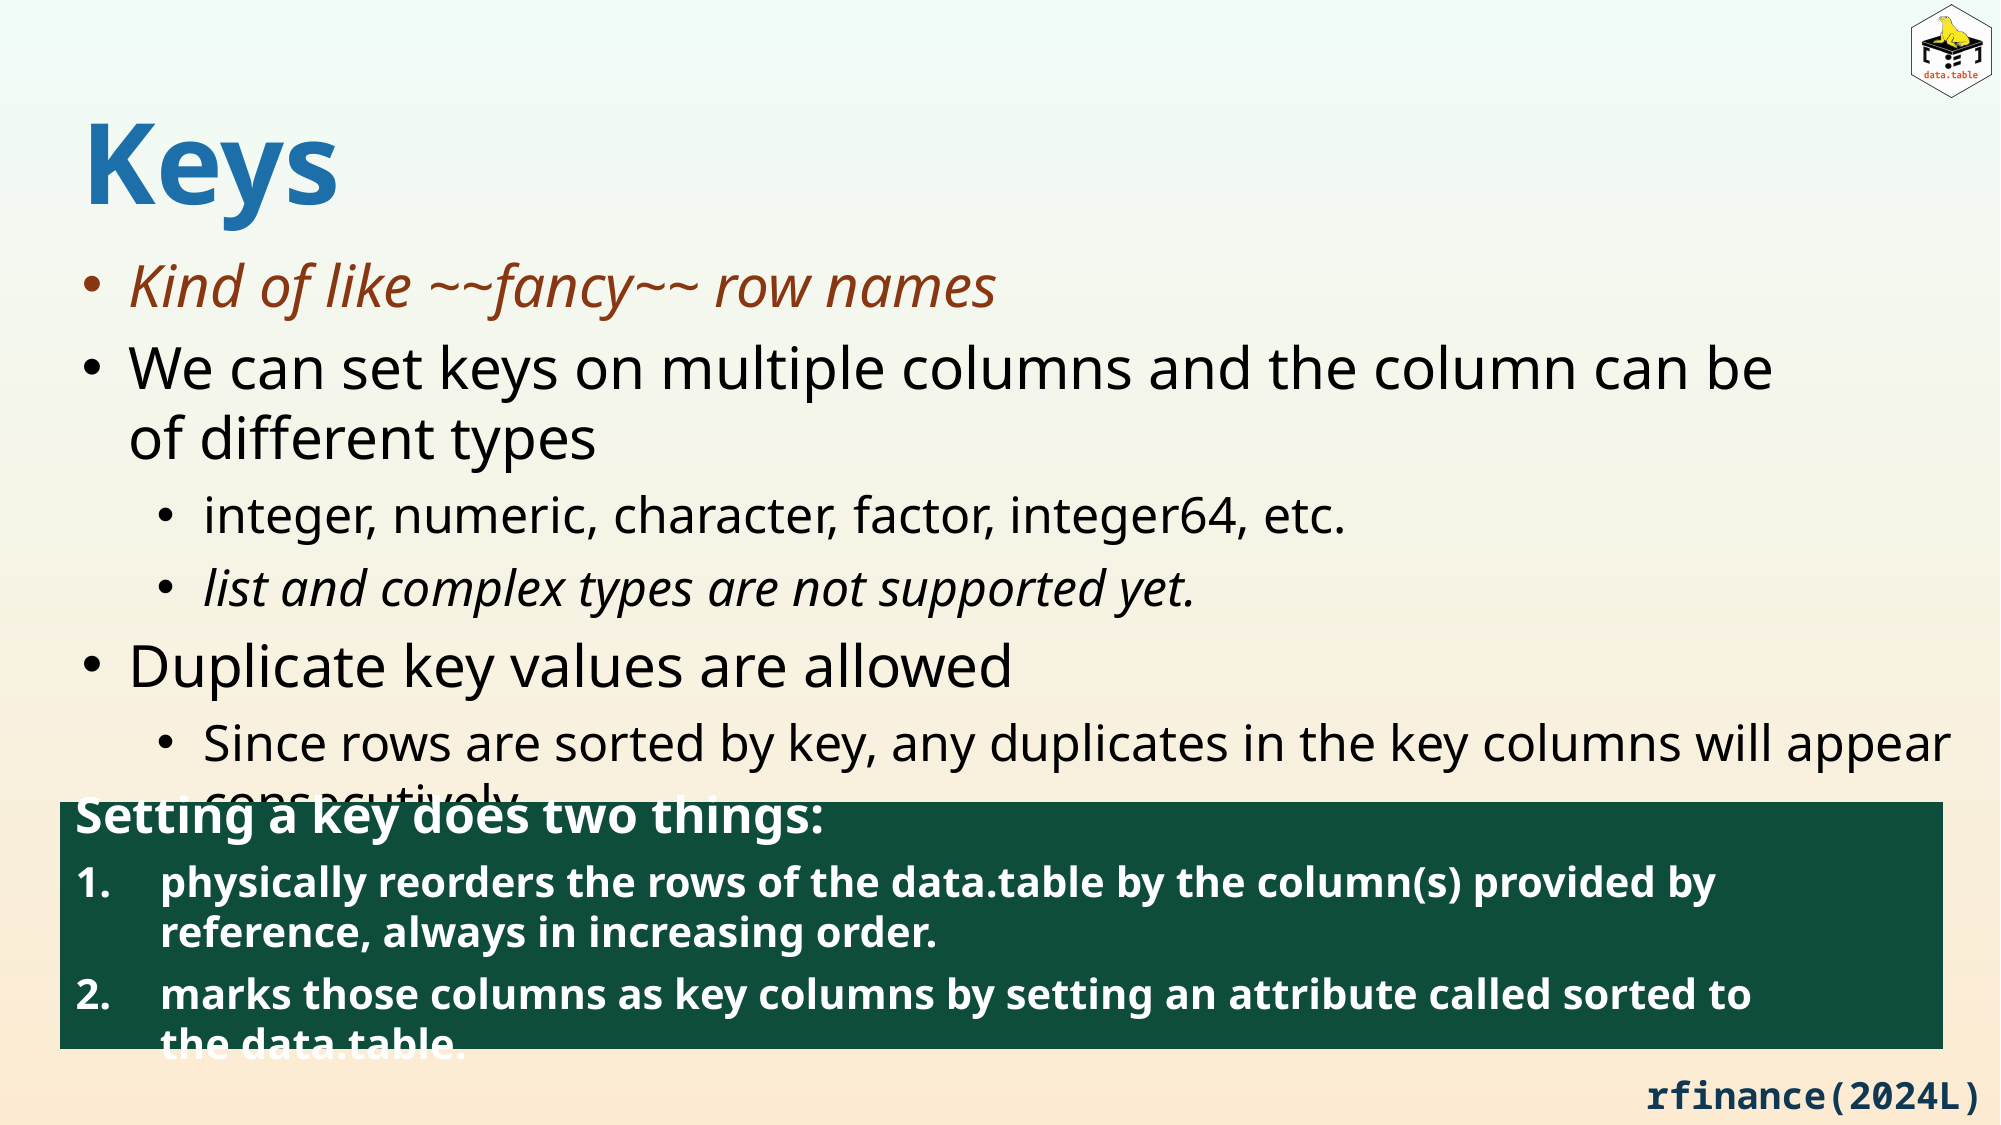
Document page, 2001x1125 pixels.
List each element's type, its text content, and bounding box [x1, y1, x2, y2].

text_box Keys [66, 84, 1333, 235]
text_box Kind of like ~~fancy~~ row names We can set keys on multiple columns and the column can be of different types integer, numeric, character, factor, integer64, etc. list and complex types are not supported yet. Duplicate key values are allowed Since rows are sorted by key, any duplicates in the key columns will appear consecutively. [67, 241, 1992, 839]
text_box rfinance(2024L) [1631, 1064, 1999, 1125]
text_box Setting a key does two things: physically reorders the rows of the data.table by the column(s) provided by reference, always in increasing order. marks those columns as key columns by setting an attribute called sorted to the data.table. [60, 802, 1943, 1049]
picture [1911, 4, 1992, 98]
